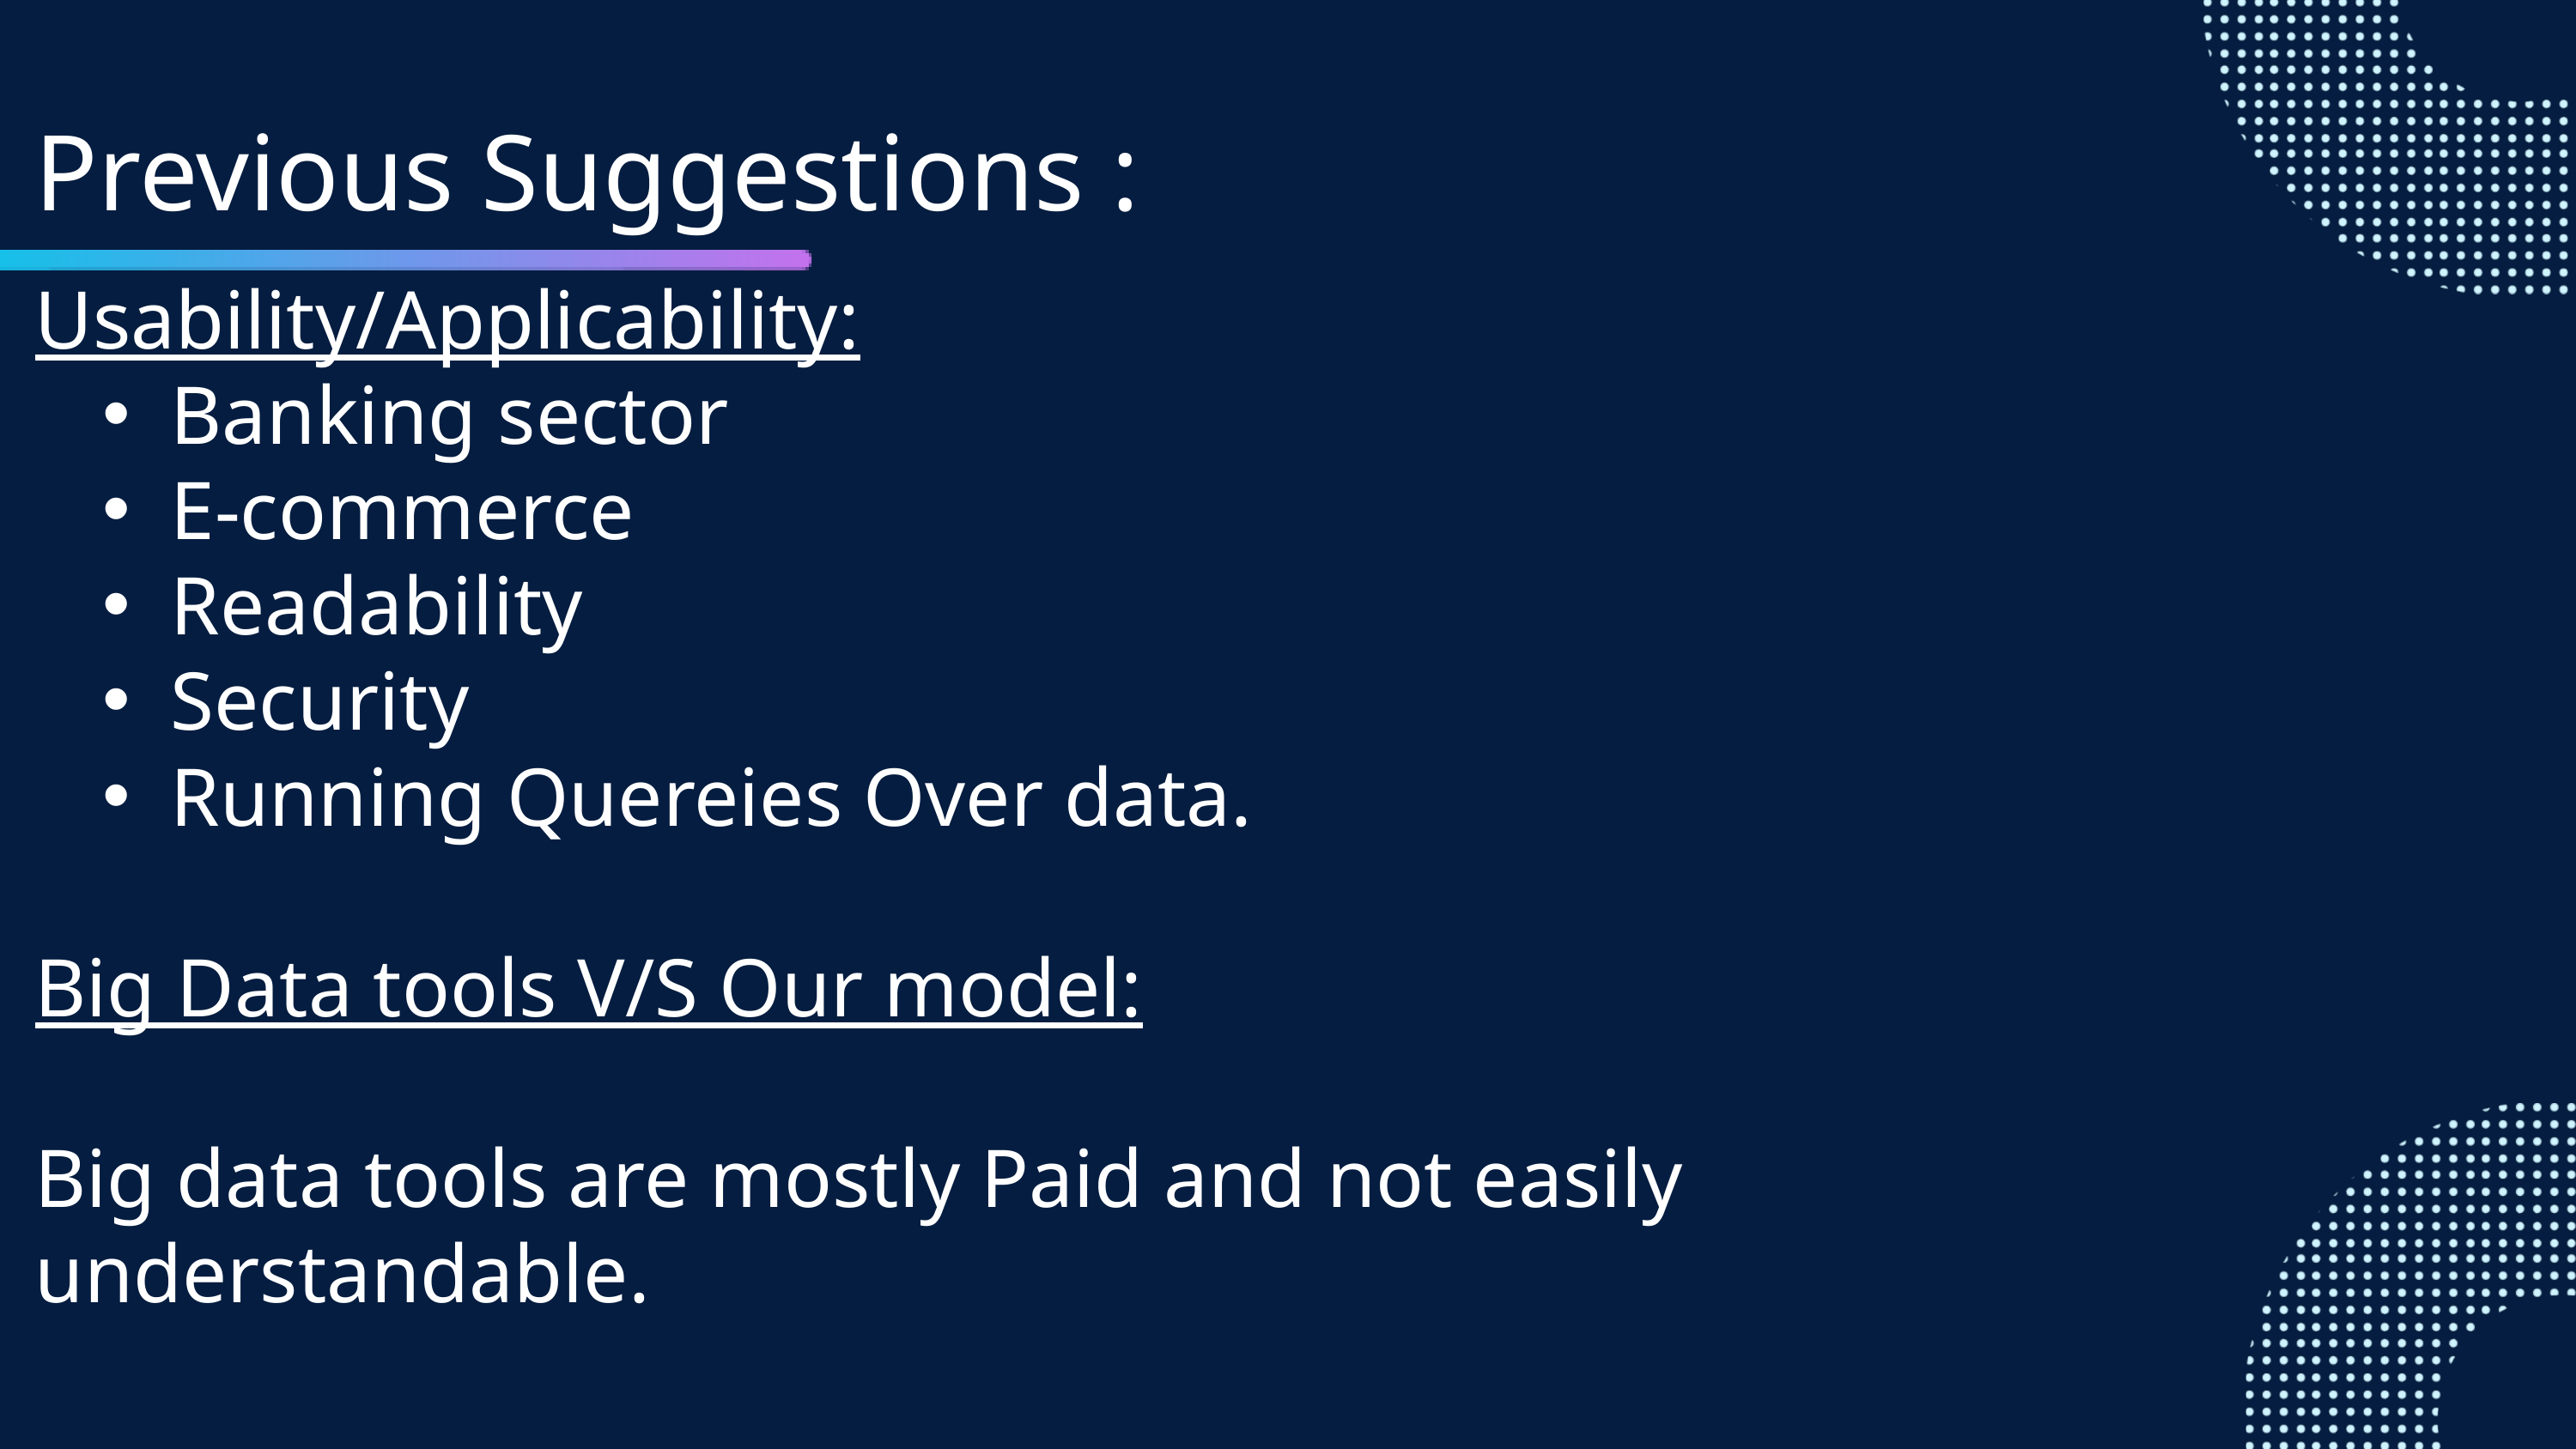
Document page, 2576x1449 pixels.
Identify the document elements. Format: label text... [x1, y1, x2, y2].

text_box [2277, 1103, 2576, 1449]
text_box Usability/Applicability: Banking sector E-commerce Readability Security Running Quereies Over data. Big Data tools V/S Our model: Big data tools are mostly Paid and not easily understandable. [34, 269, 2277, 1449]
text_box [0, 250, 812, 270]
text_box Previous Suggestions : [34, 106, 1159, 232]
text_box [2203, 0, 2576, 294]
